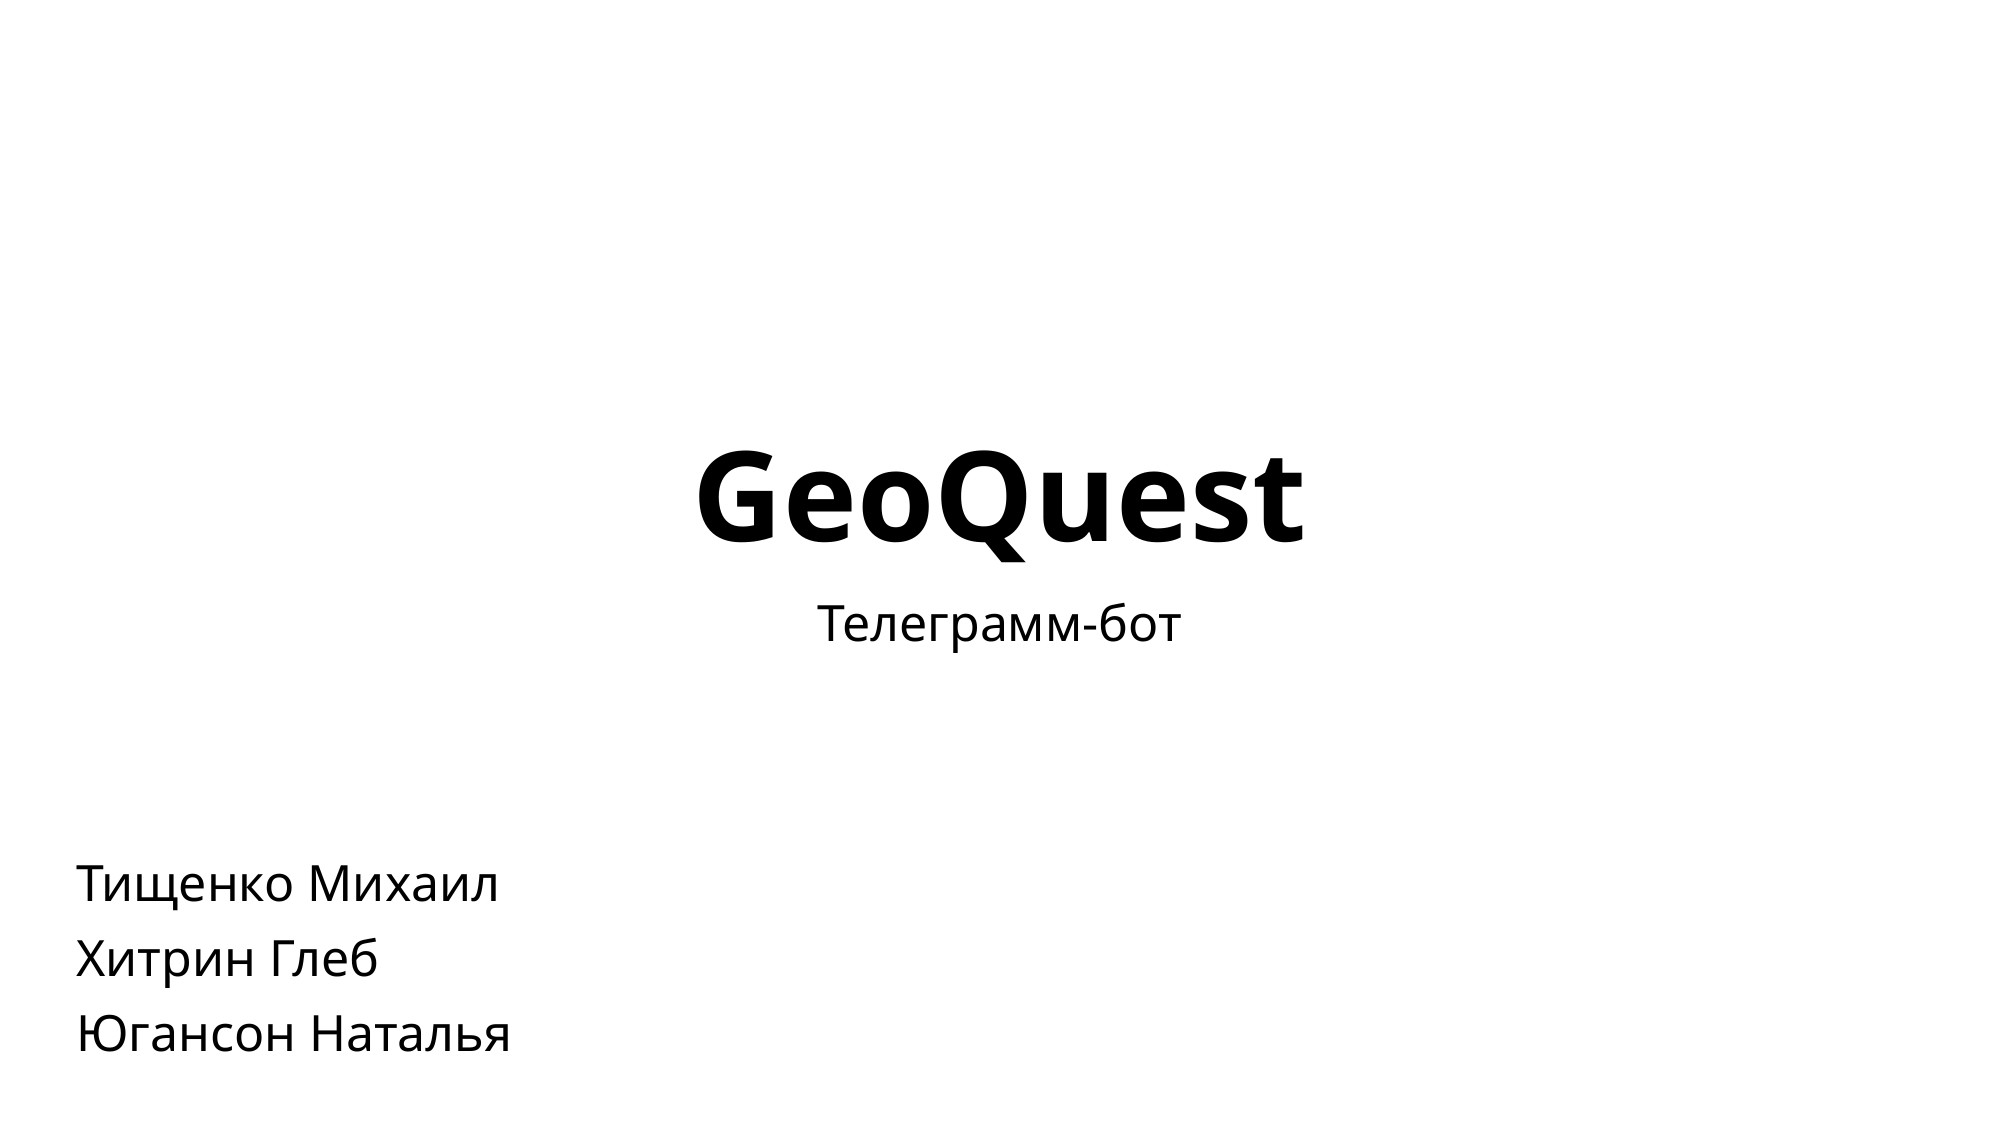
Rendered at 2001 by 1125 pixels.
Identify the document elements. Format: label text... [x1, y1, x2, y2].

subtitle Телеграмм-бот [249, 590, 1750, 682]
title GeoQuest [249, 184, 1750, 576]
text_box Тищенко Михаил Хитрин Глеб Югансон Наталья [61, 850, 533, 1097]
